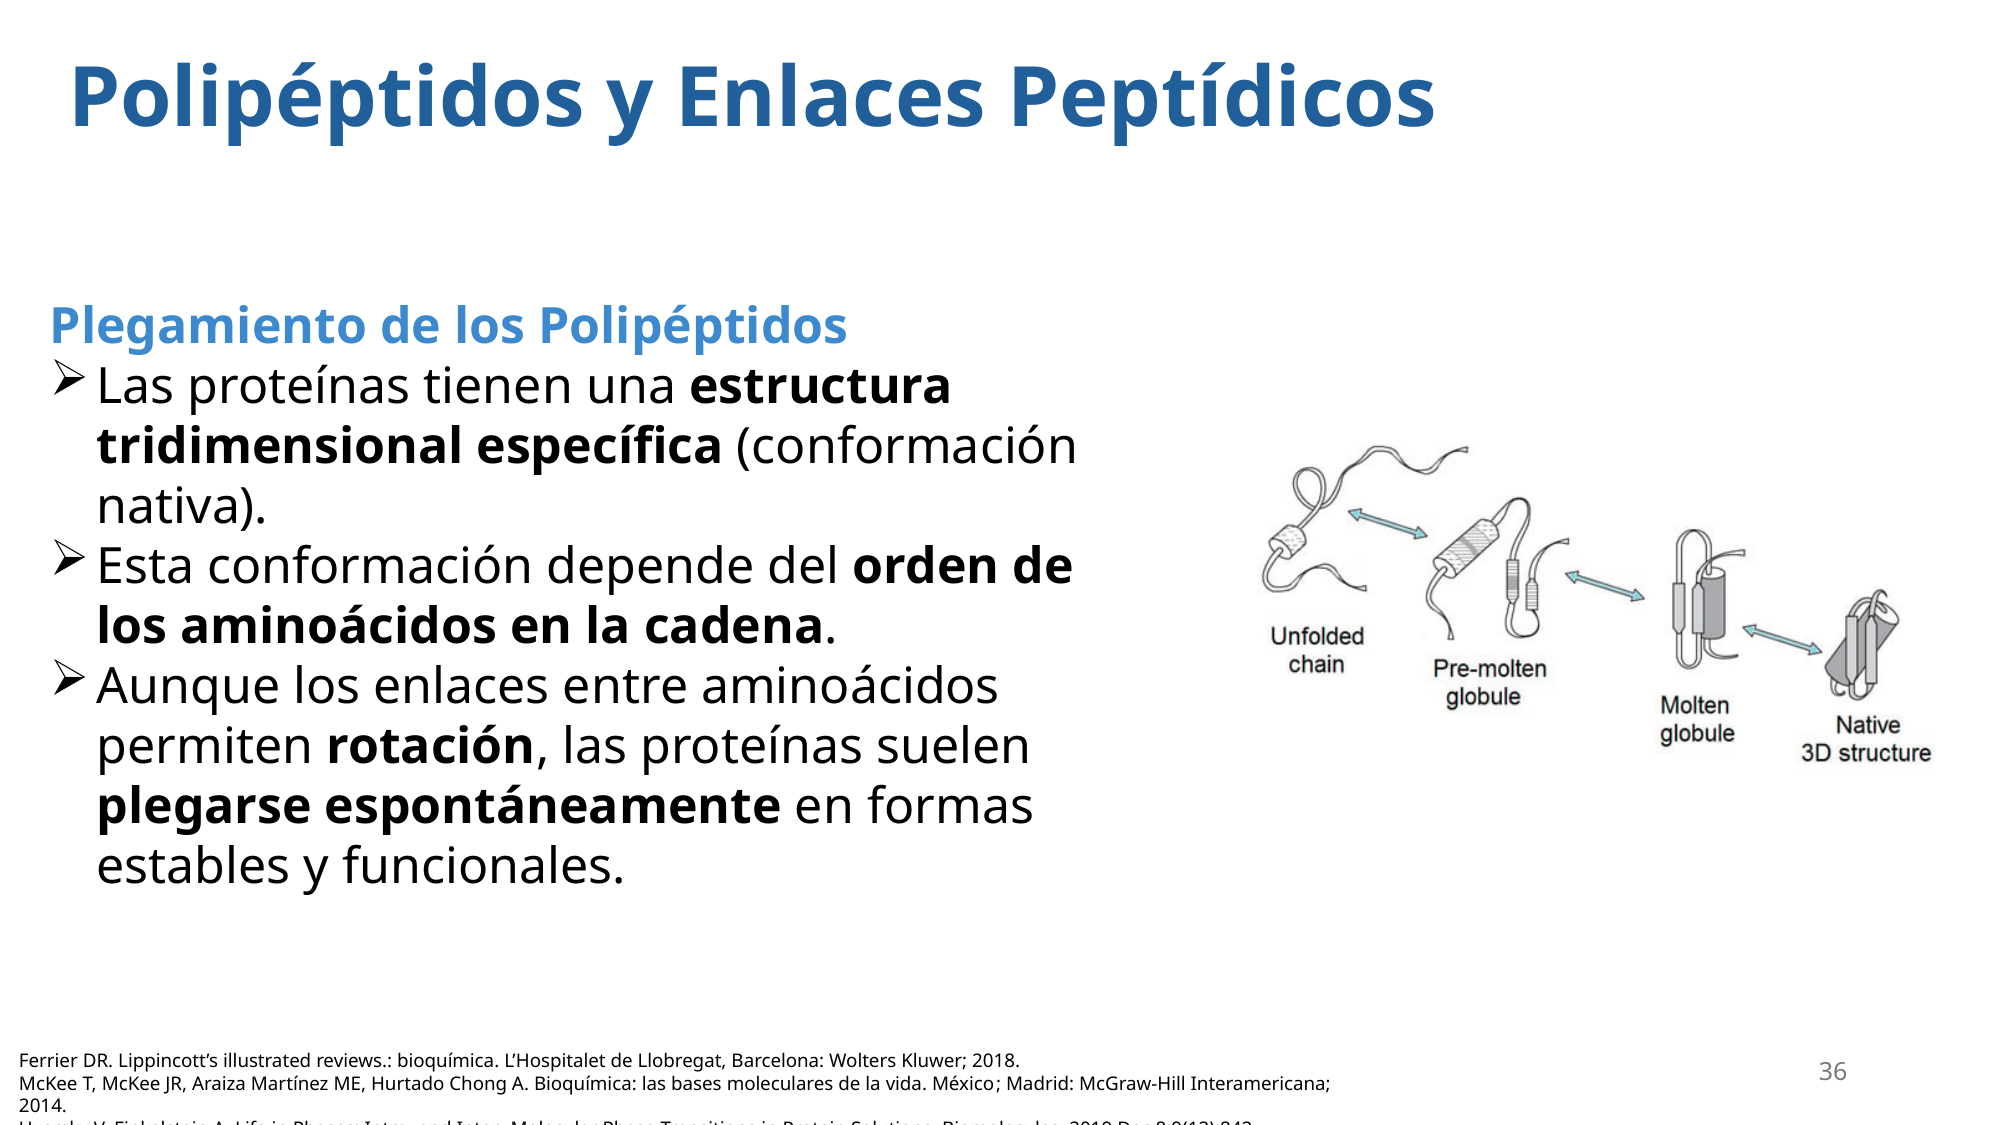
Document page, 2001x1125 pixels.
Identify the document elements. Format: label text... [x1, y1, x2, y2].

title Polipéptidos y Enlaces Peptídicos [53, 29, 1857, 170]
text_box Plegamiento de los Polipéptidos Las proteínas tienen una estructura tridimensional específica (conformación nativa). Esta conformación depende del orden de los aminoácidos en la cadena. Aunque los enlaces entre aminoácidos permiten rotación, las proteínas suelen plegarse espontáneamente en formas estables y funcionales. [35, 286, 1163, 961]
slide_number 36 [1412, 1042, 1863, 1103]
text_box Ferrier DR. Lippincott’s illustrated reviews.: bioquímica. L’Hospitalet de Llobregat, Barcelona: Wolters Kluwer; 2018. McKee T, McKee JR, Araiza Martínez ME, Hurtado Chong A. Bioquímica: las bases moleculares de la vida. México ; Madrid: McGraw-Hill Interamericana; 2014. Uversky V, Finkelstein A. Life in Phases: Intra- and Inter- Molecular Phase Transitions in Protein Solutions. Biomolecules. 2019 Dec 8;9(12):842. [4, 1041, 1377, 1125]
picture [1256, 435, 1942, 775]
